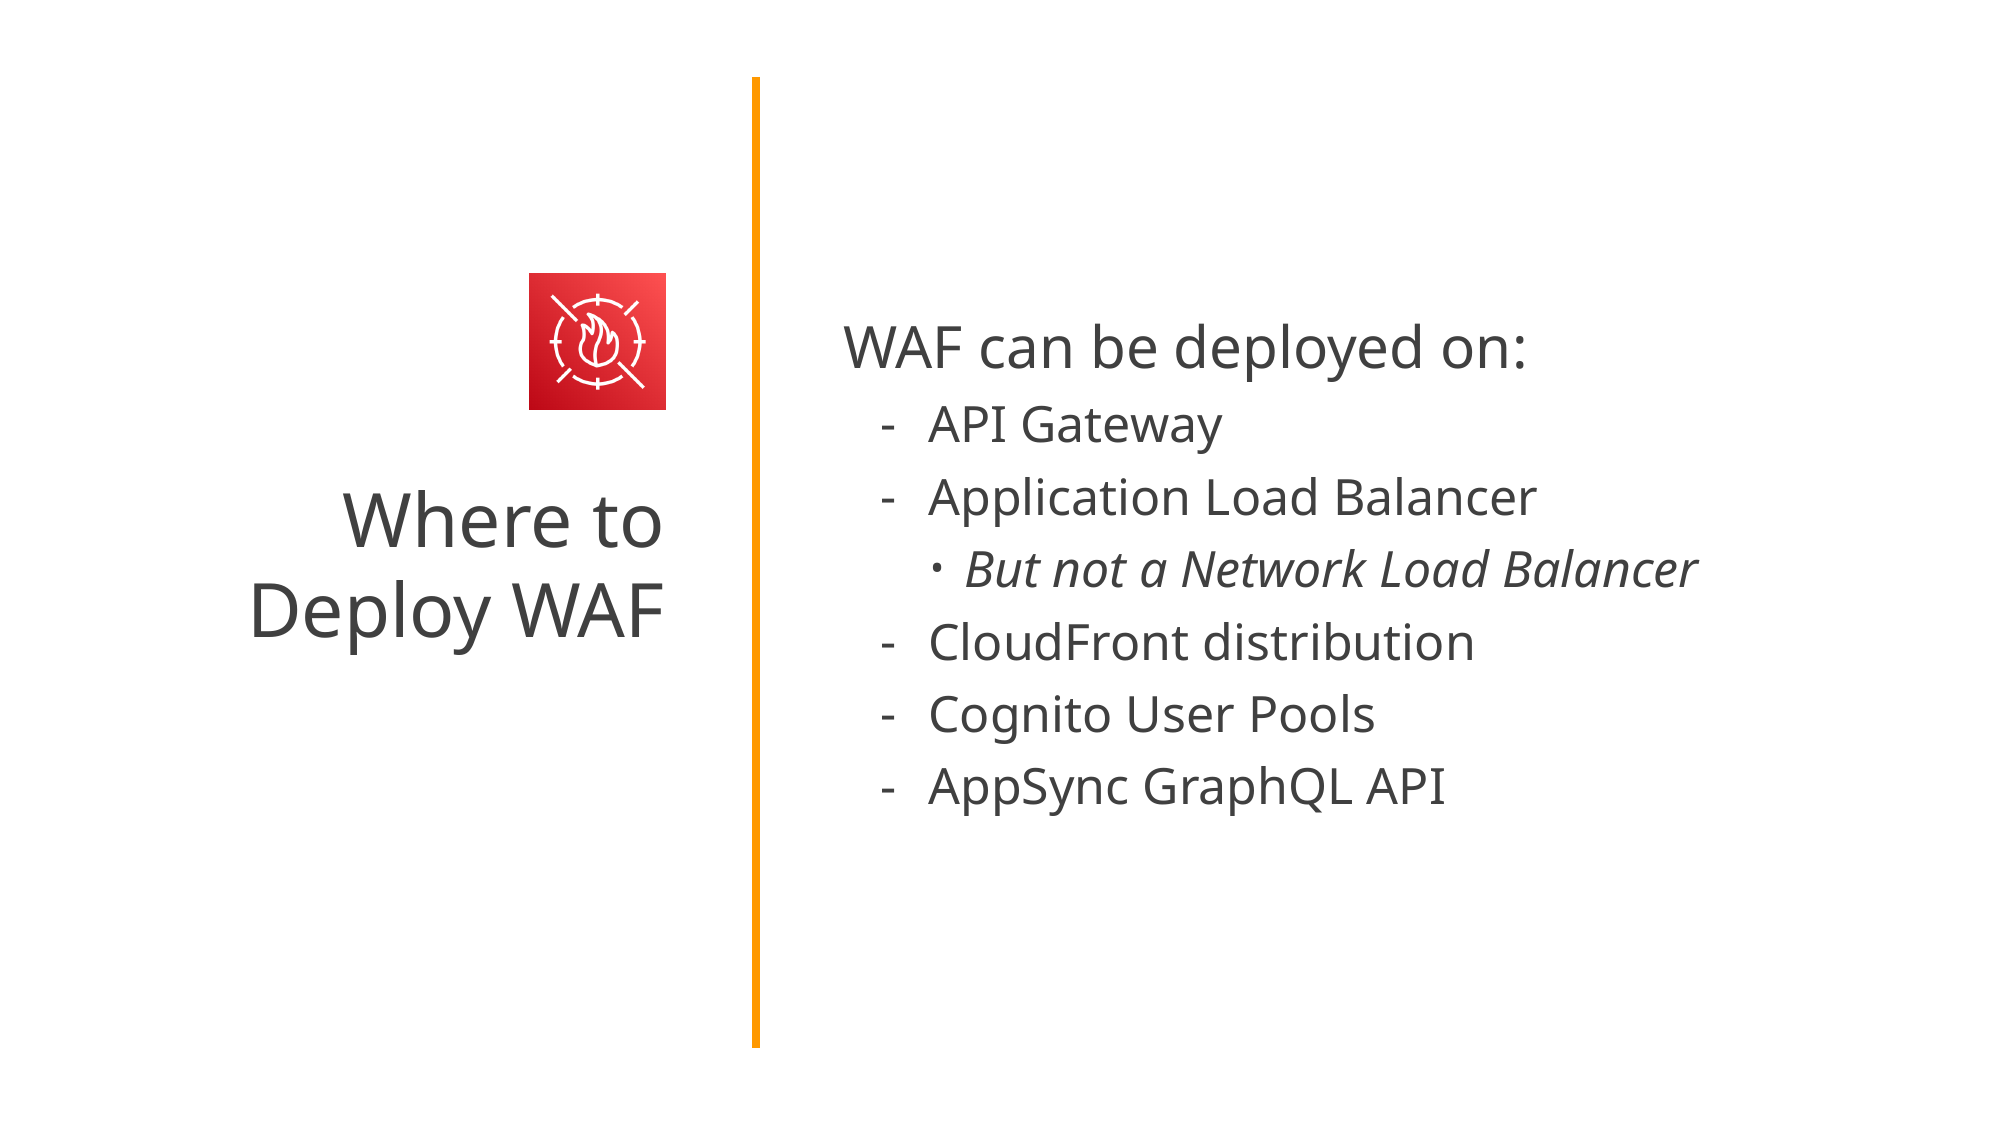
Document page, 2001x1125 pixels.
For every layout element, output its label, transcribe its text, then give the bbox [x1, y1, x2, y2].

picture [529, 273, 666, 410]
list Where to Deploy WAF [91, 76, 680, 1048]
list WAF can be deployed on: API Gateway Application Load Balancer But not a Network Load Balancer CloudFront distribution Cognito User Pools AppSync GraphQL API [832, 76, 1900, 1048]
